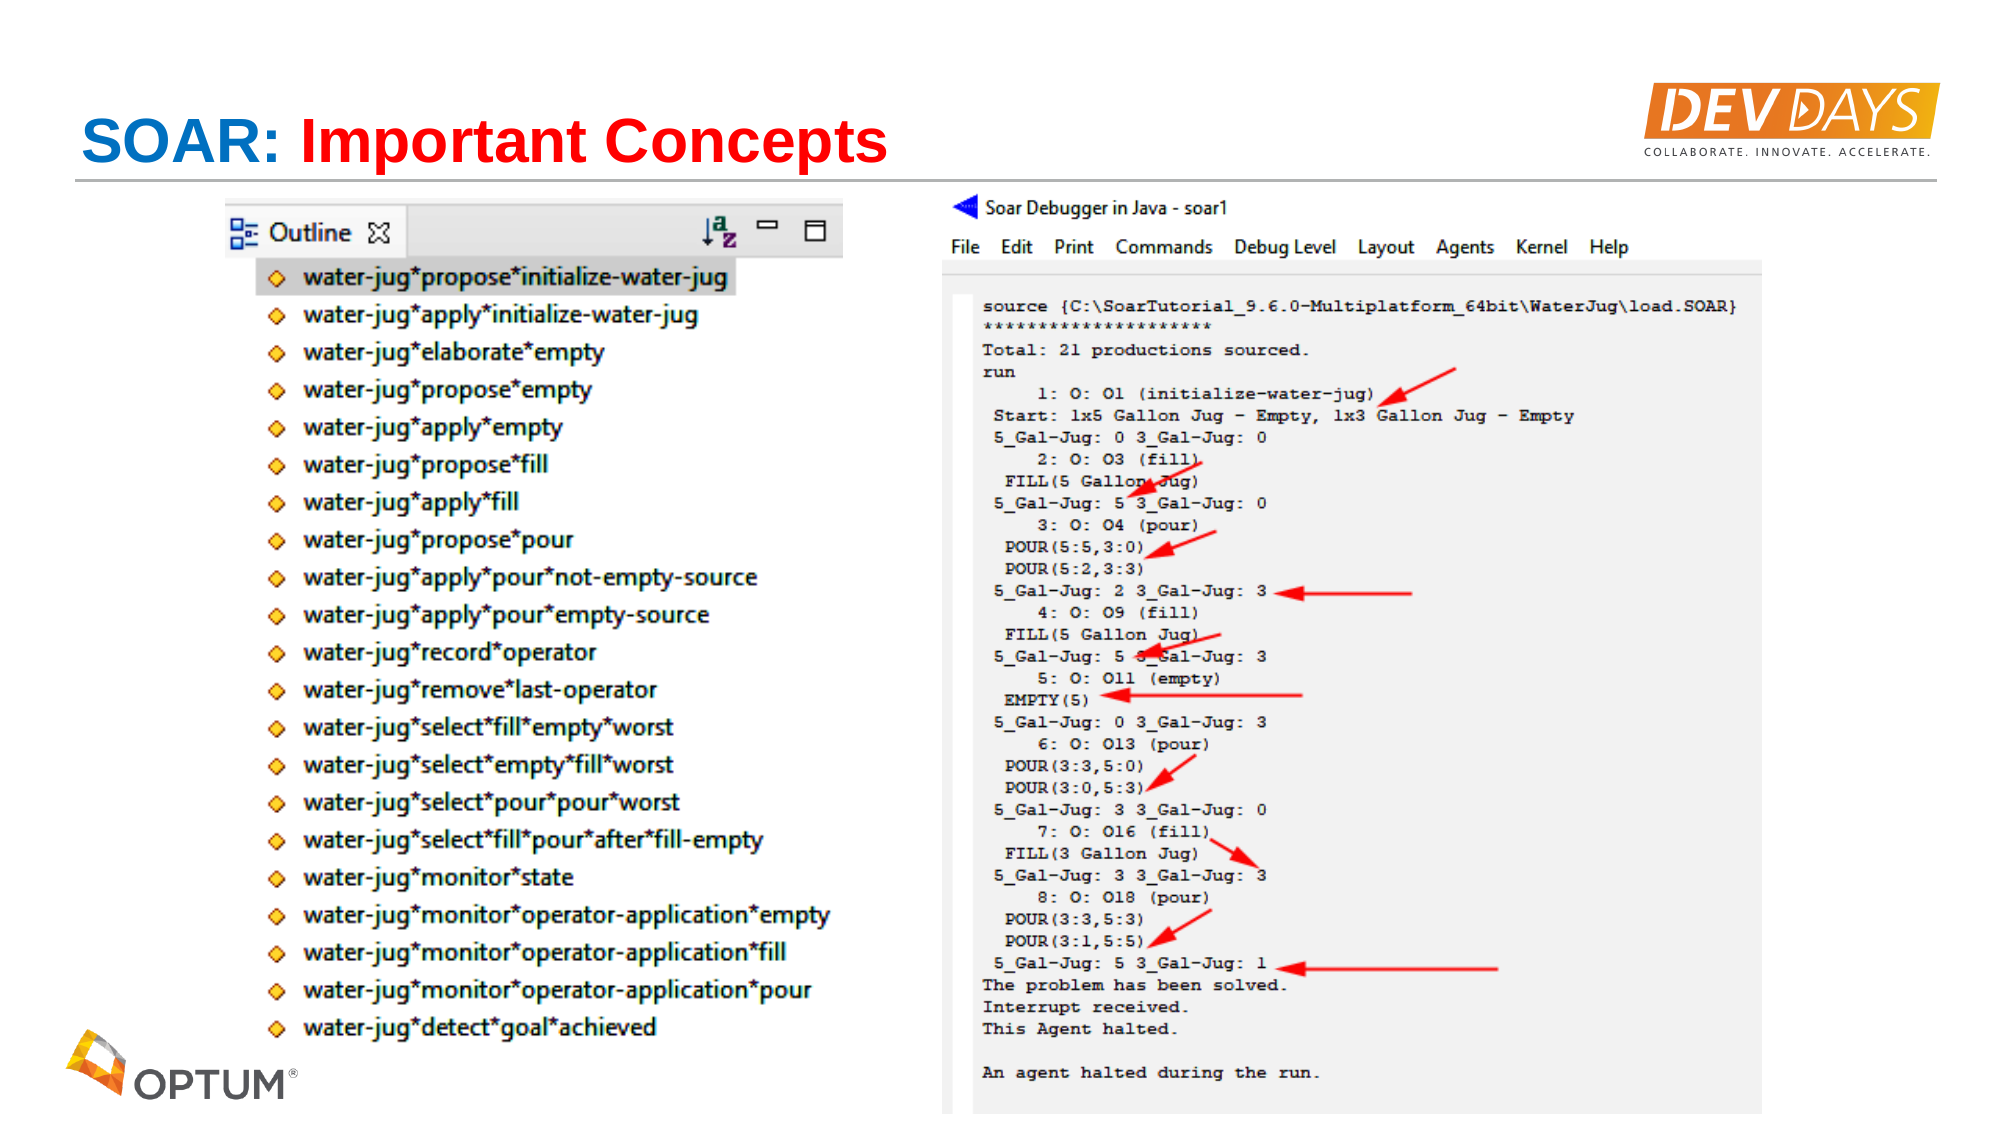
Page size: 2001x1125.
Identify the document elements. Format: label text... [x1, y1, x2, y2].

title SOAR: Important Concepts [81, 67, 1110, 177]
picture [64, 198, 843, 1101]
picture [942, 188, 1762, 1114]
